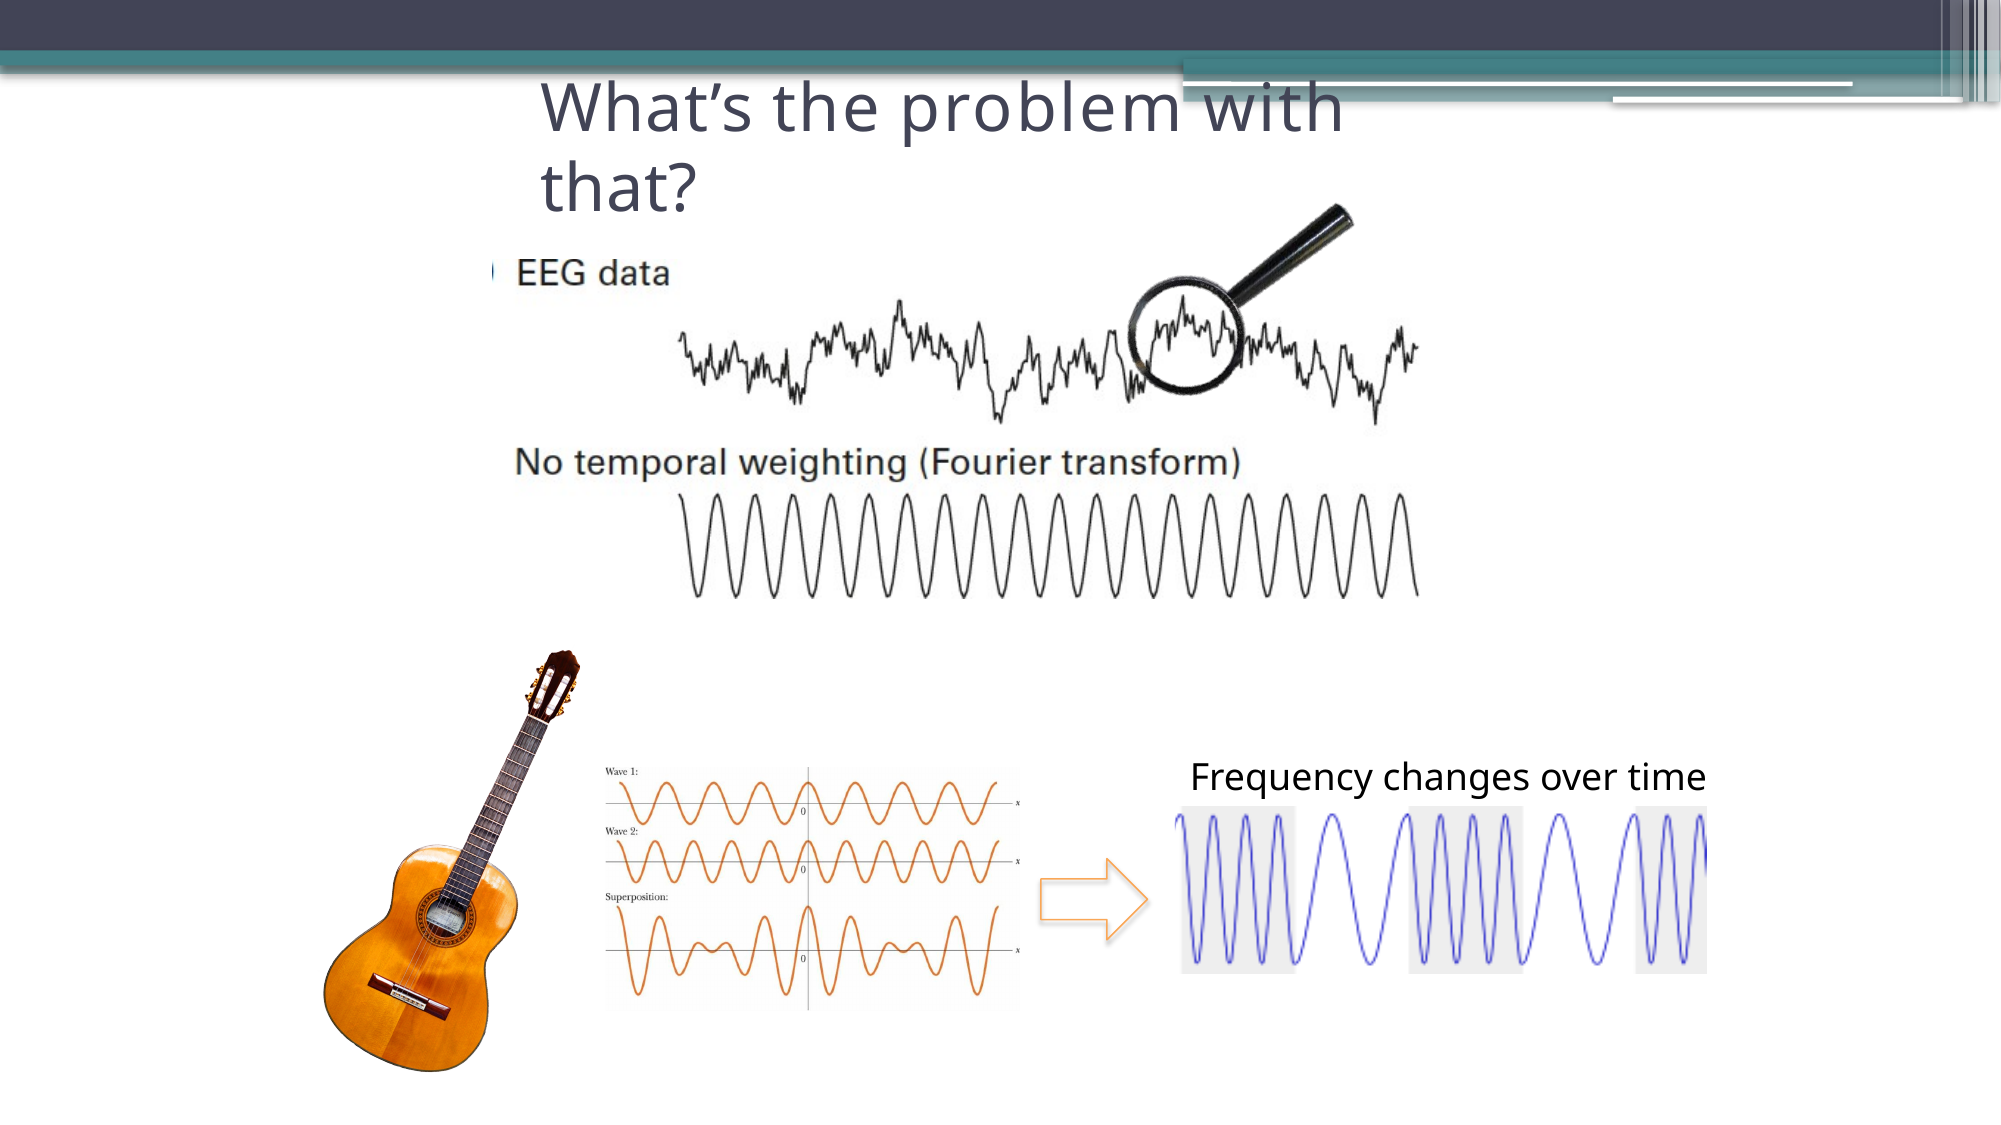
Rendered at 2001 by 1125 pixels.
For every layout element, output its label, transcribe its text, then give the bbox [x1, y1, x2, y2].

text_box [605, 767, 1020, 1012]
text_box [1095, 129, 1373, 441]
text_box [1042, 863, 1145, 936]
text_box [492, 259, 1420, 599]
title What’s the problem with that? [538, 49, 1462, 239]
text_box Frequency changes over time [1187, 750, 1720, 798]
text_box [1032, 852, 1157, 954]
text_box [317, 644, 581, 1073]
text_box [1174, 806, 1707, 974]
